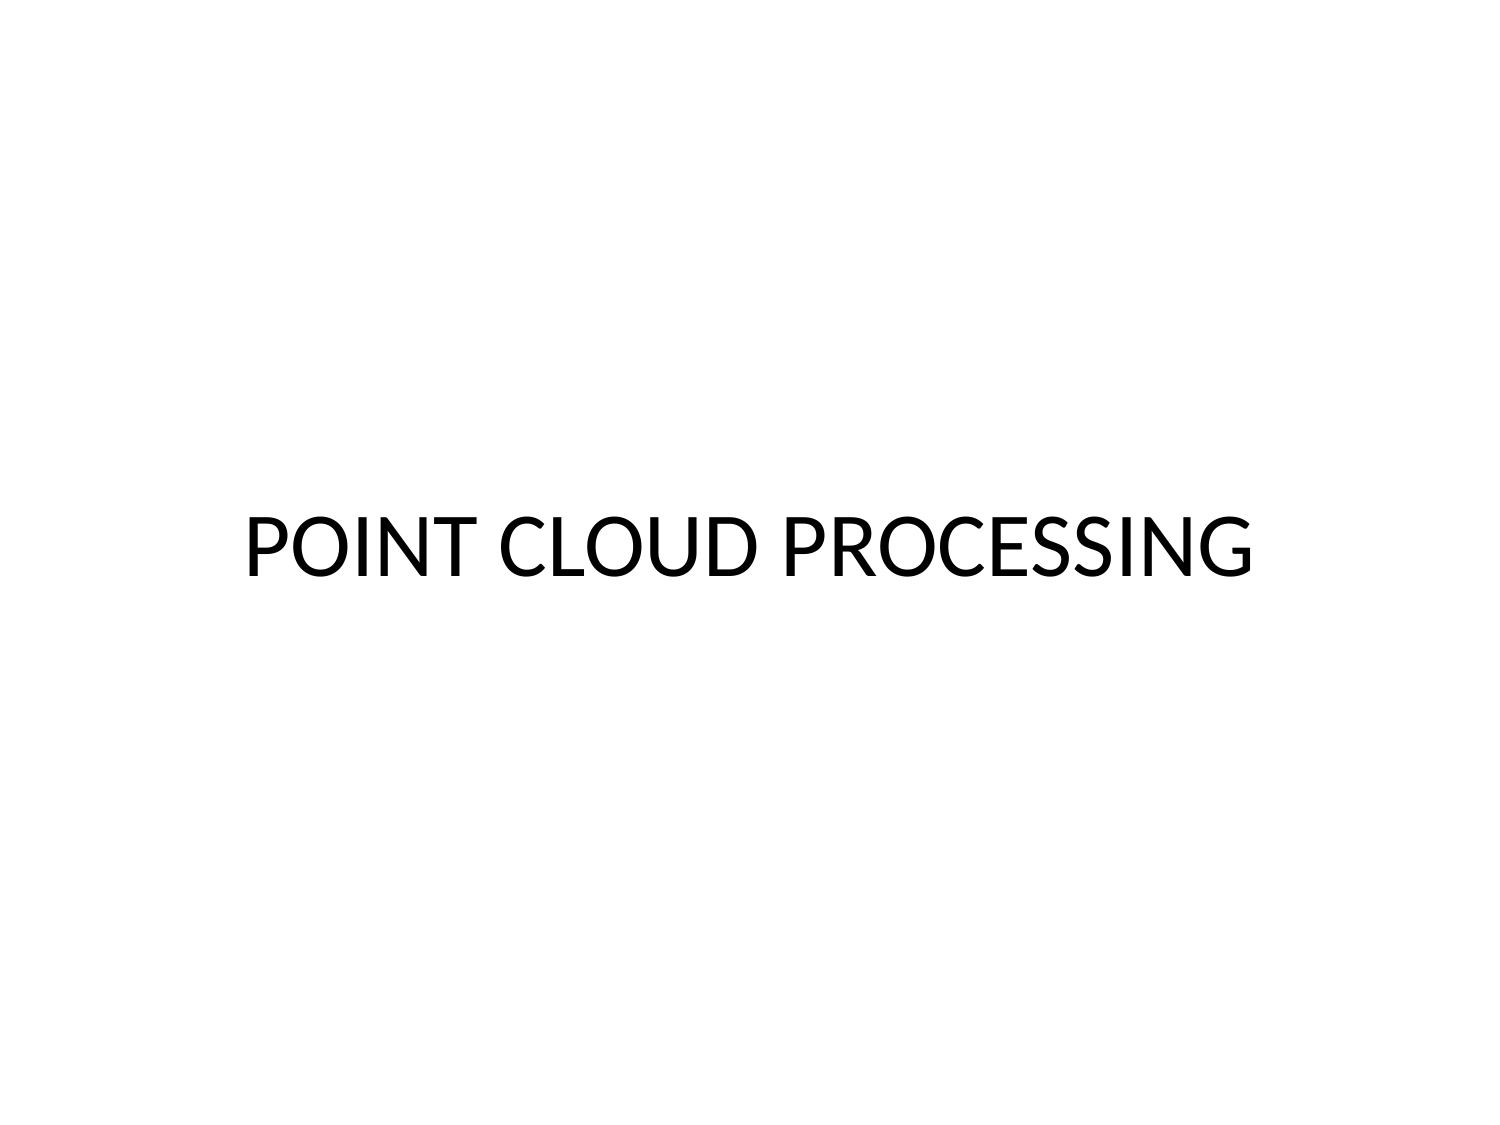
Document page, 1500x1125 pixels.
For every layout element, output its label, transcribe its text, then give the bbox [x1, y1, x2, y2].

title POINT CLOUD PROCESSING [75, 425, 1425, 655]
